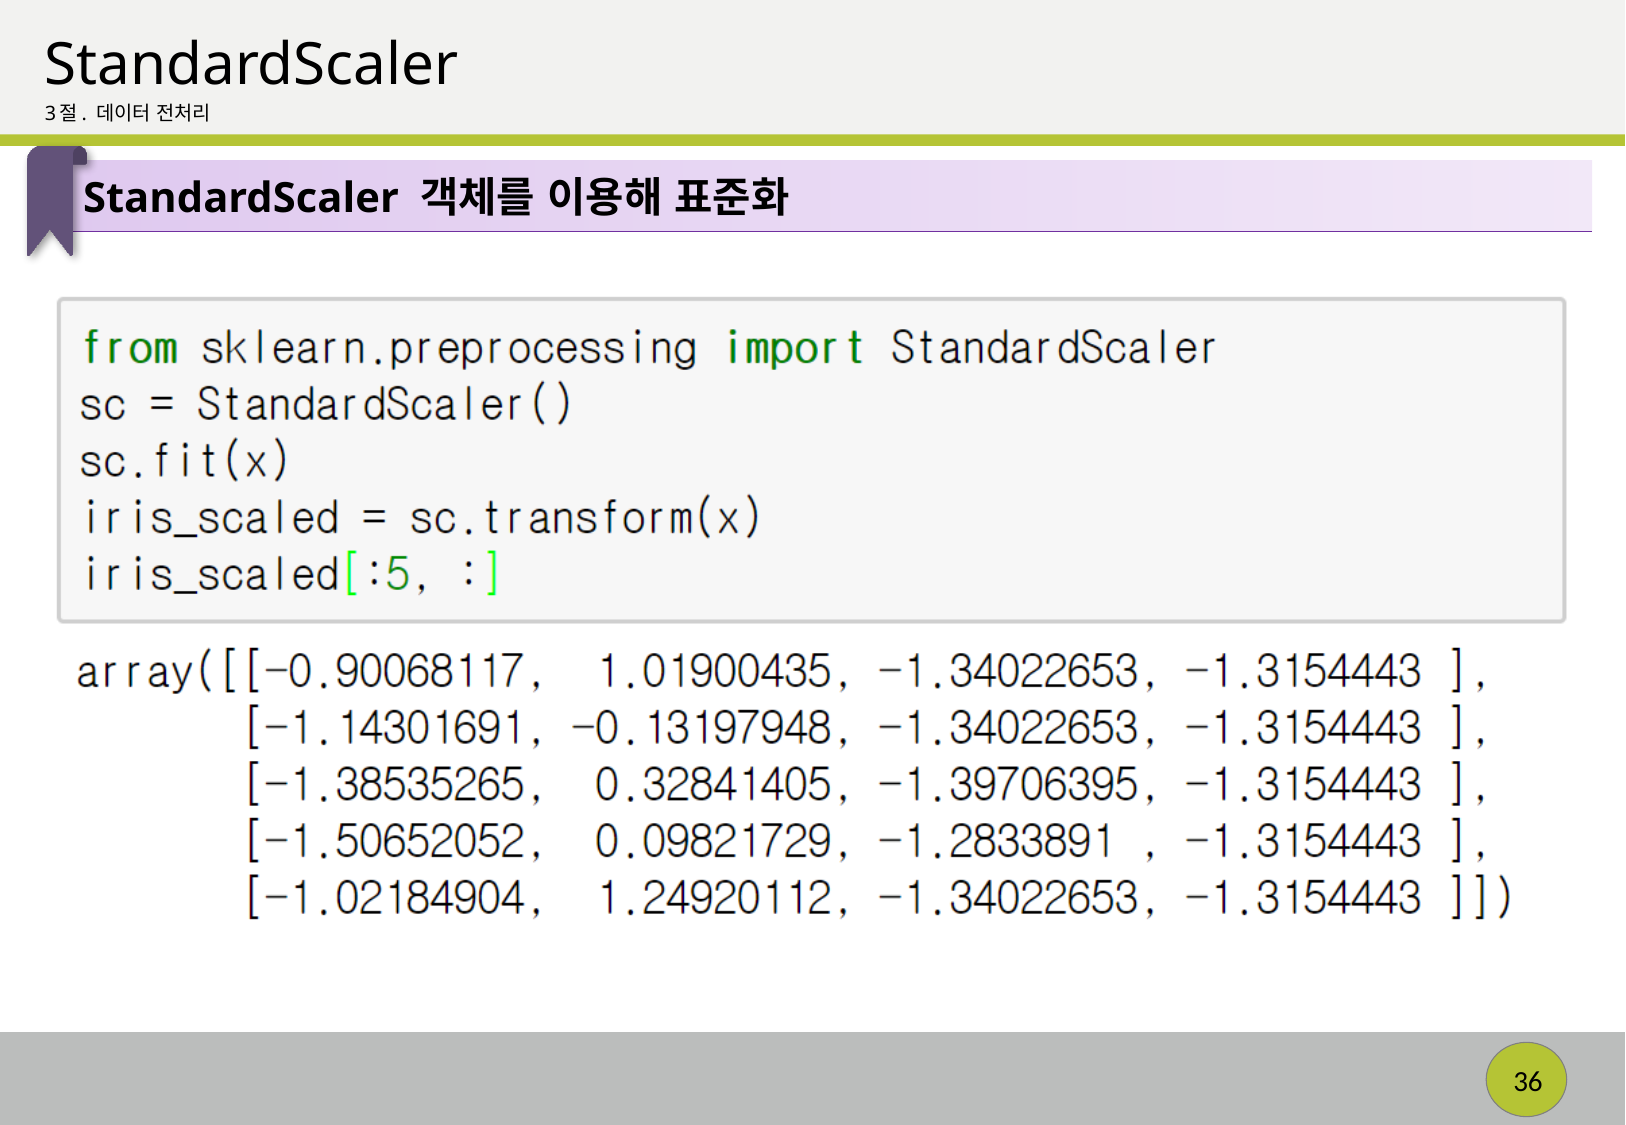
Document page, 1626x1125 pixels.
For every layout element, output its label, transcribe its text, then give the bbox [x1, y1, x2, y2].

list 3절. 데이터 전처리 [32, 94, 1592, 130]
title StandardScaler [32, 19, 1592, 91]
picture [53, 289, 1572, 927]
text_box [14, 145, 1593, 256]
